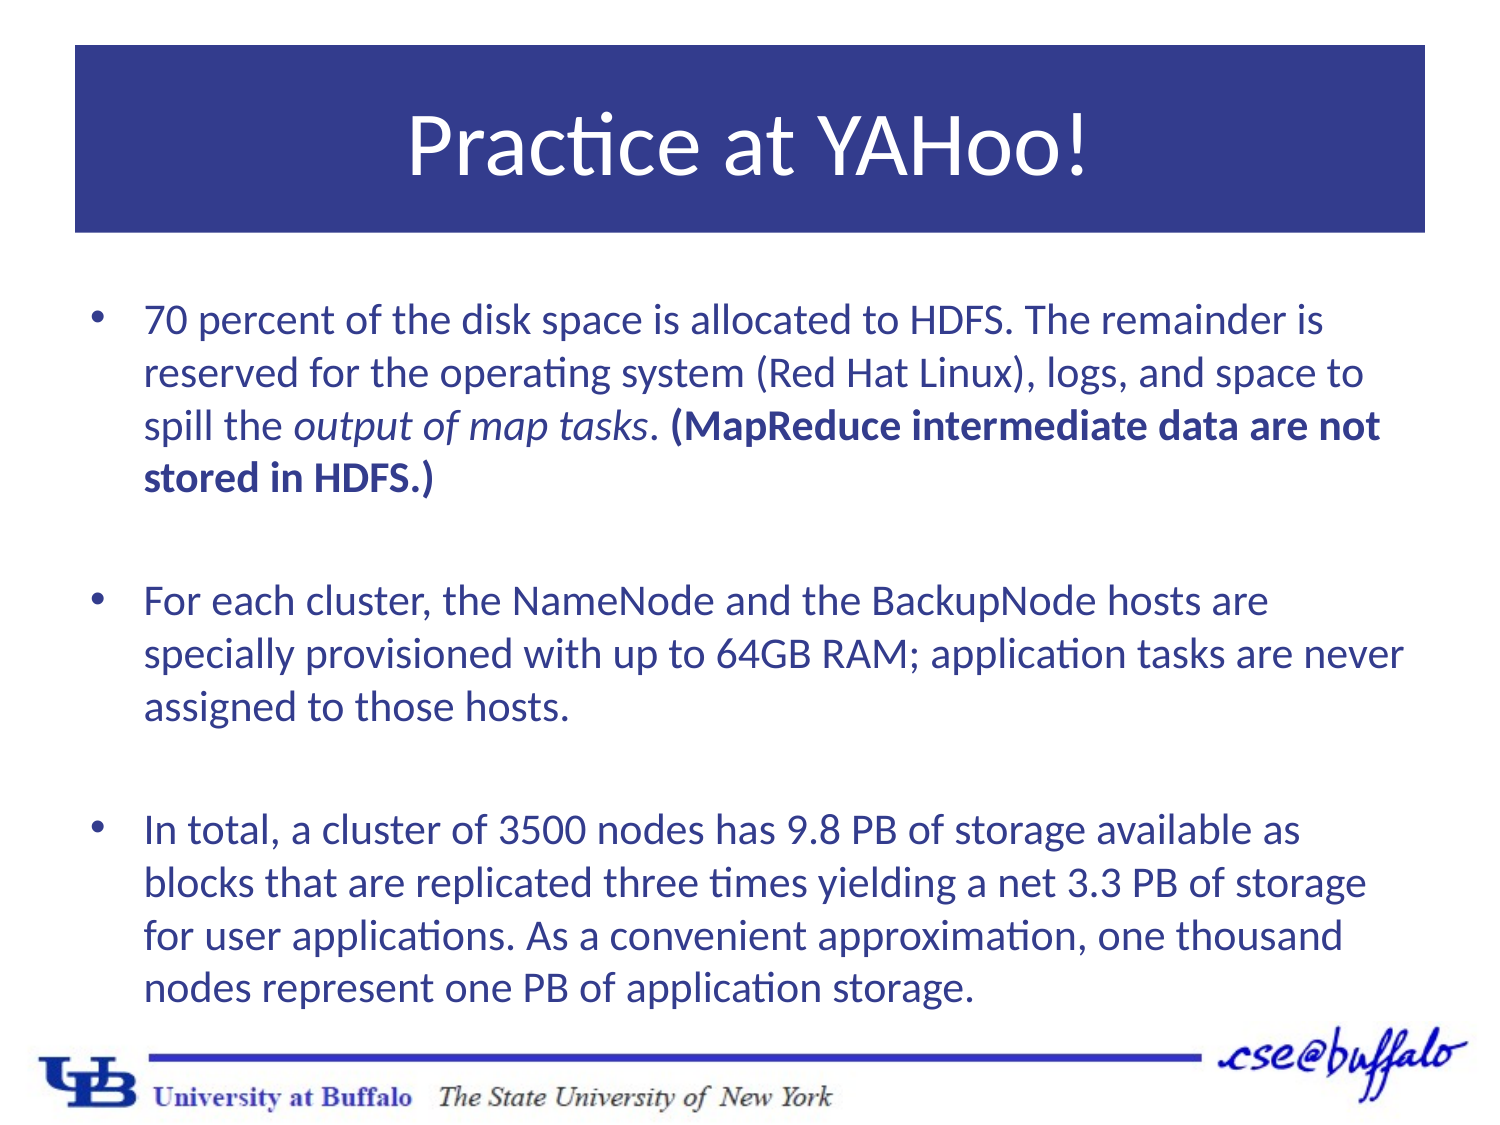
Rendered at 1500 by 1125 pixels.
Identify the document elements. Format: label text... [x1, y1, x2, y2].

title Practice at YAHoo! [75, 45, 1425, 233]
picture [1, 1021, 1498, 1125]
list 70 percent of the disk space is allocated to HDFS. The remainder is reserved for the operating system (Red Hat Linux), logs, and space to spill the output of map tasks. (MapReduce intermediate data are not stored in HDFS.) For each cluster, the NameNode and the BackupNode hosts are specially provisioned with up to 64GB RAM; application tasks are never assigned to those hosts. In total, a cluster of 3500 nodes has 9.8 PB of storage available as blocks that are replicated three times yielding a net 3.3 PB of storage for user applications. As a convenient approximation, one thousand nodes represent one PB of application storage. [75, 282, 1425, 1020]
